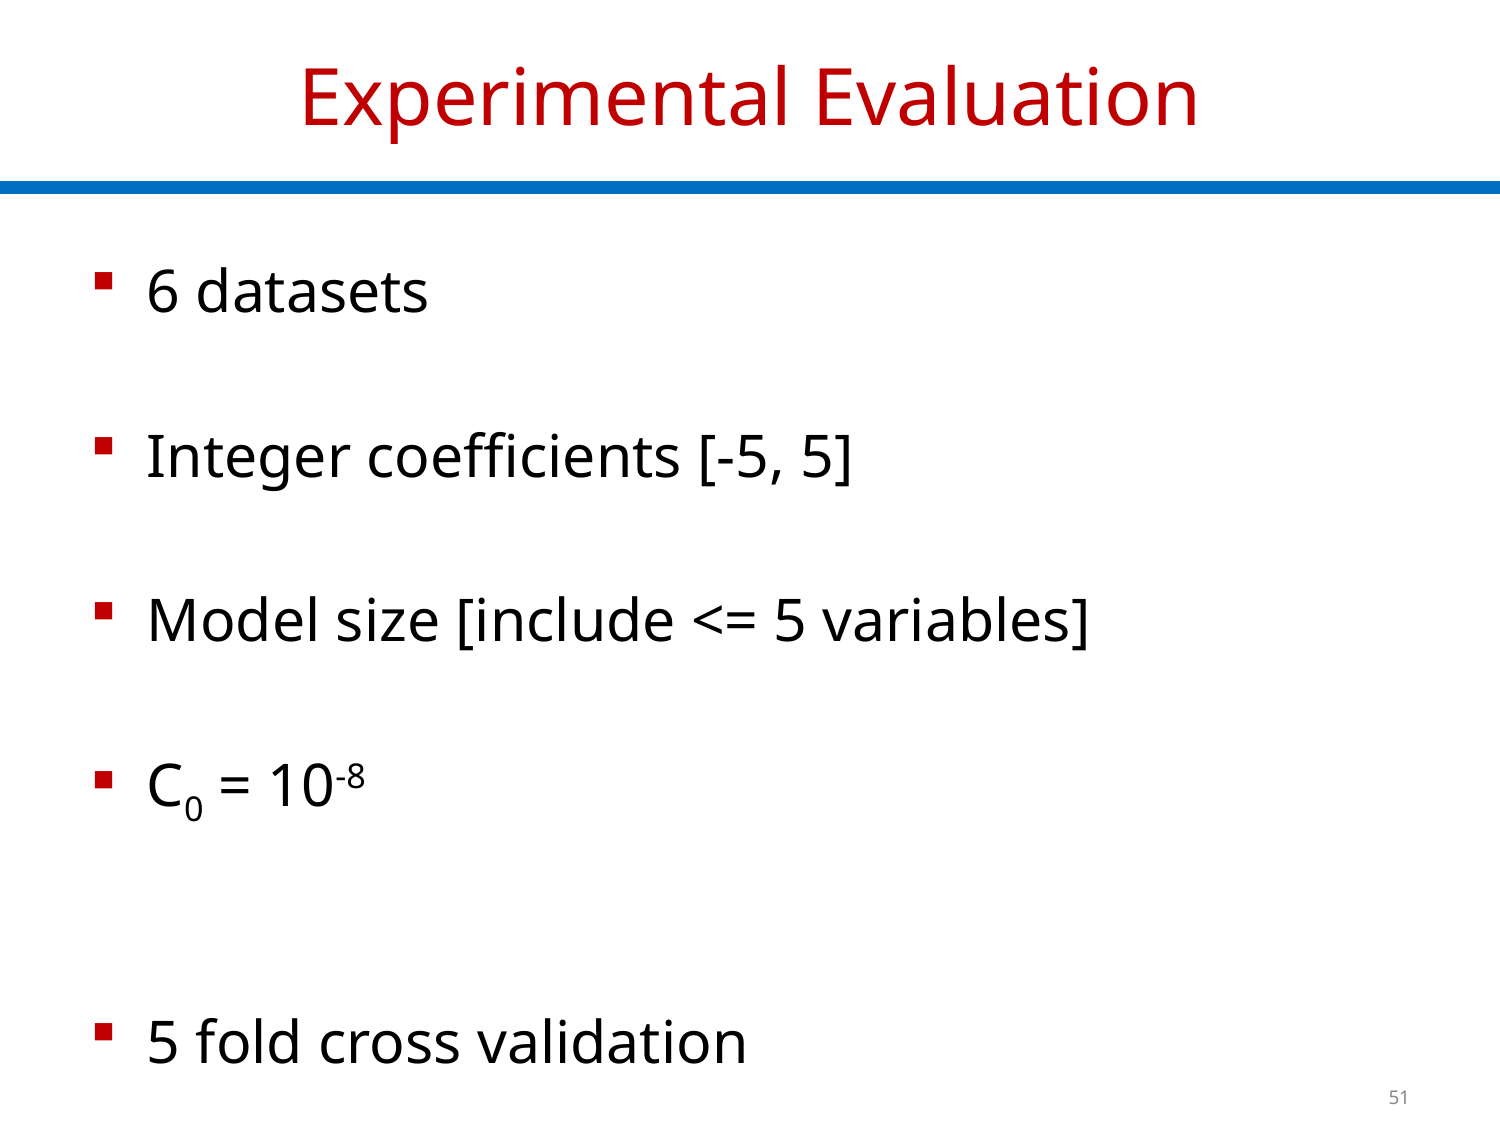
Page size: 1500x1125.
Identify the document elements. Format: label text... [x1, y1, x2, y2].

slide_number 51 [1074, 1085, 1425, 1112]
list 6 datasets Integer coefficients [-5, 5] Model size [include <= 5 variables] C0 = 10-8 5 fold cross validation [75, 245, 1425, 1096]
title Experimental Evaluation [0, 0, 1500, 188]
